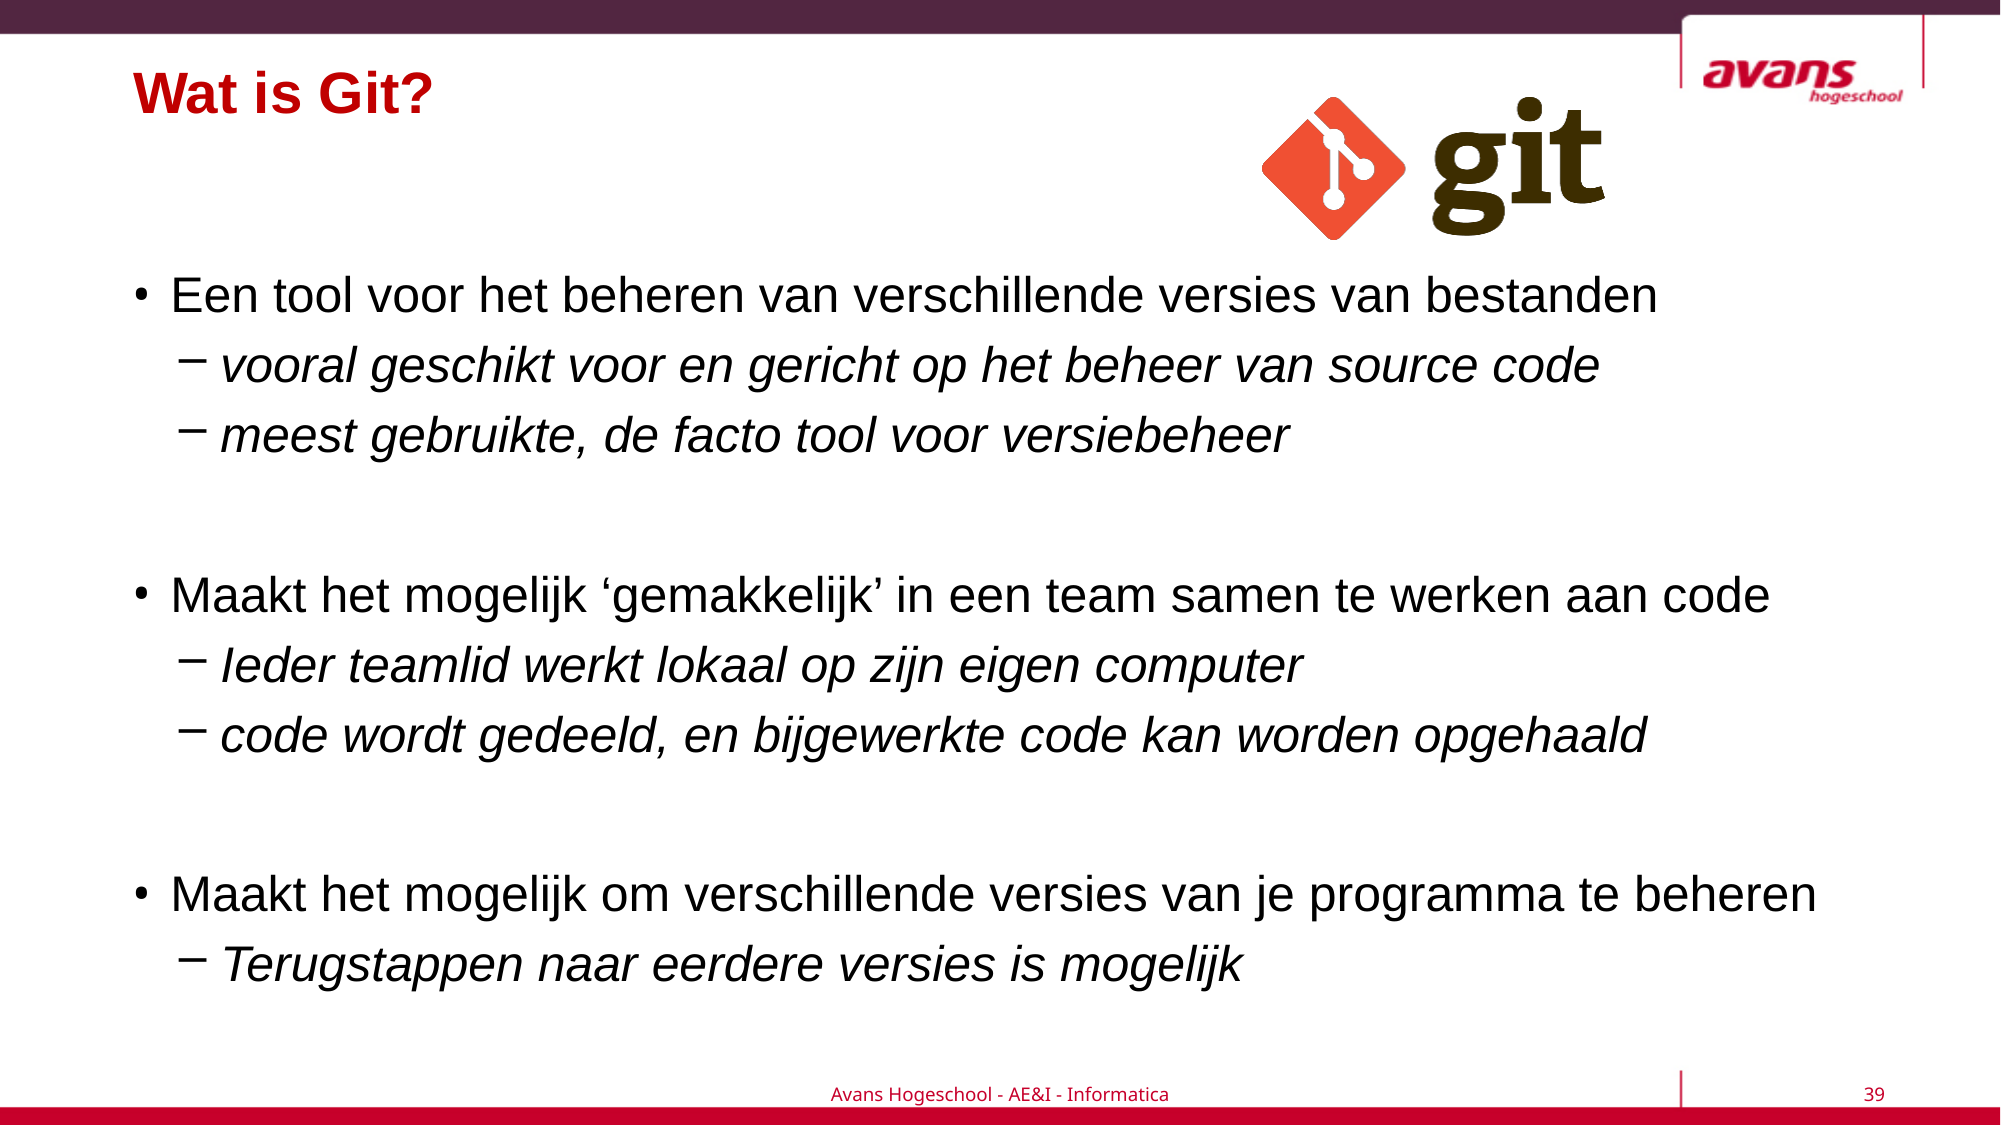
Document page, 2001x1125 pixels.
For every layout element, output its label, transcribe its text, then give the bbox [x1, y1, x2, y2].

list Een tool voor het beheren van verschillende versies van bestanden vooral geschikt voor en gericht op het beheer van source code meest gebruikte, de facto tool voor versiebeheer Maakt het mogelijk ‘gemakkelijk’ in een team samen te werken aan code Ieder teamlid werkt lokaal op zijn eigen computer code wordt gedeeld, en bijgewerkte code kan worden opgehaald Maakt het mogelijk om verschillende versies van je programma te beheren Terugstappen naar eerdere versies is mogelijk [117, 255, 1898, 965]
footer Avans Hogeschool - AE&I - Informatica [683, 1074, 1317, 1111]
title Wat is Git? [117, 46, 1654, 225]
slide_number 39 [1433, 1074, 1900, 1111]
picture [0, 0, 2001, 1125]
